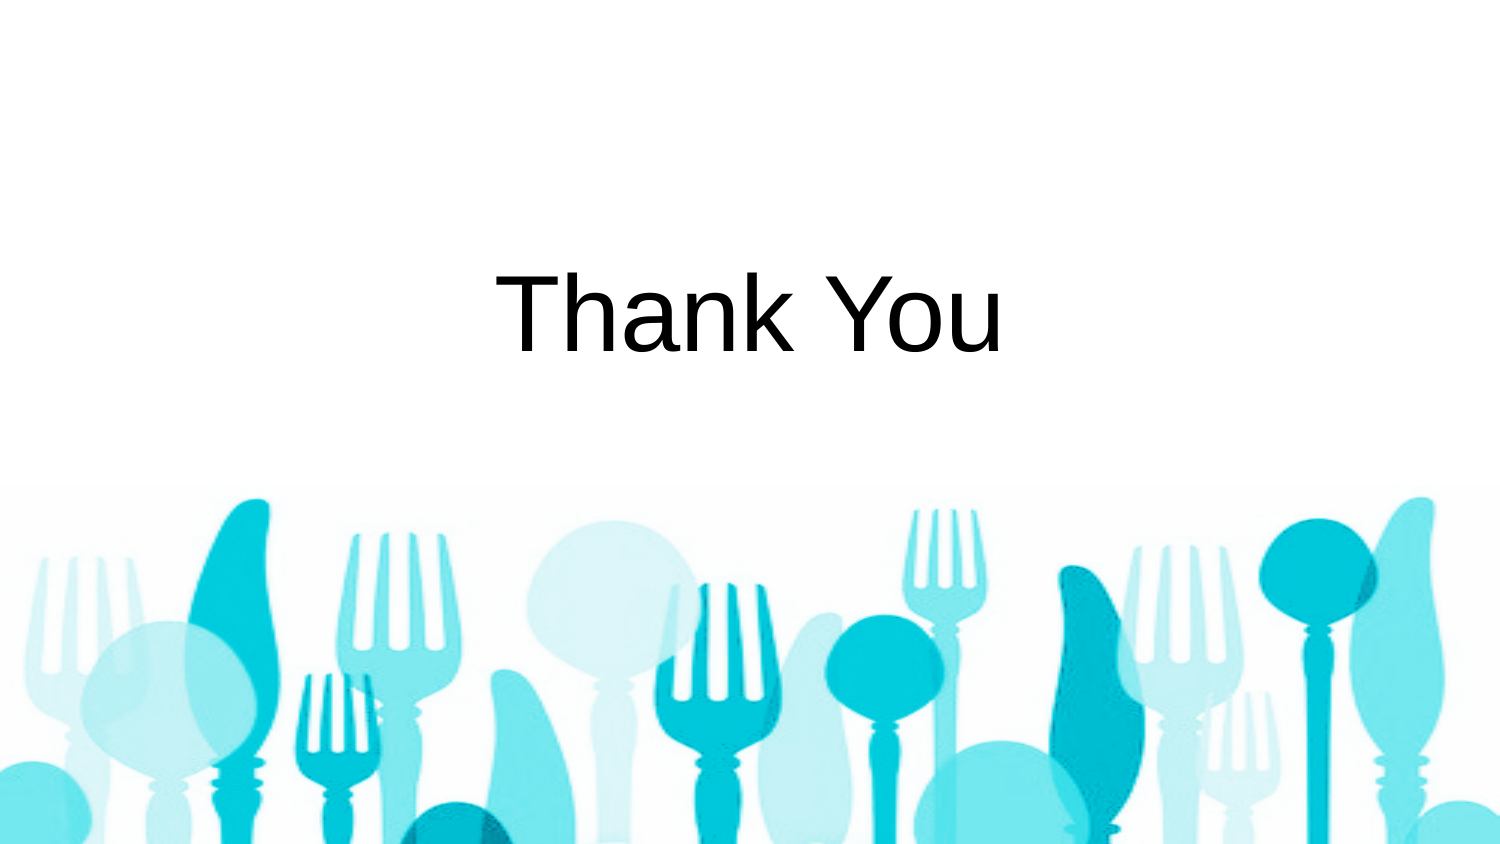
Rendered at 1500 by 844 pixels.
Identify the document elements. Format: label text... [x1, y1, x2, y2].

picture [0, 485, 1500, 844]
title Thank You [0, 0, 1500, 389]
